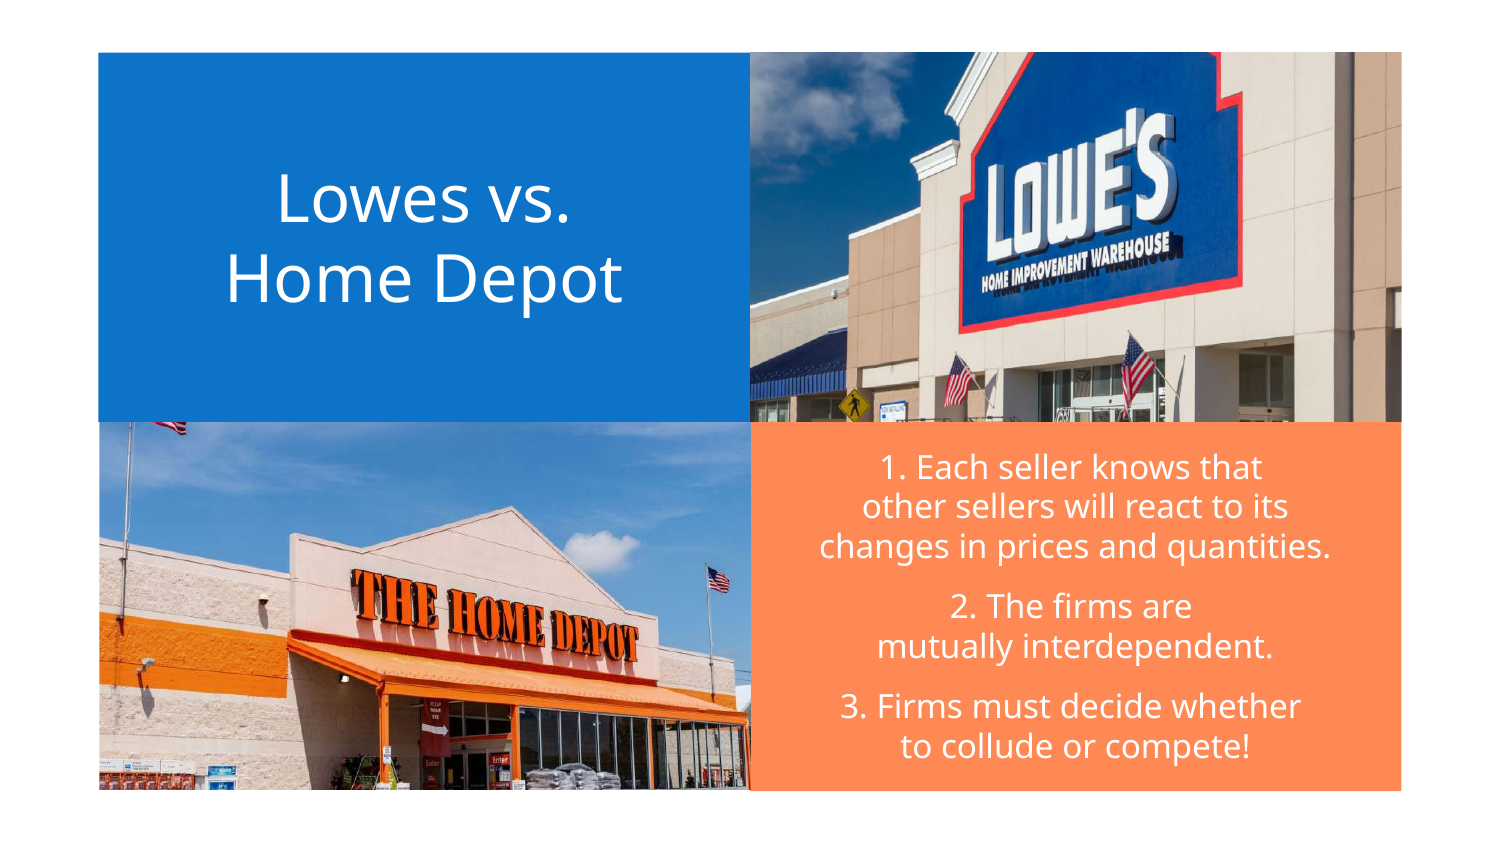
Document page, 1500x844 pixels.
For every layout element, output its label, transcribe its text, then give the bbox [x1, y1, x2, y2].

text_box 1. Each seller knows that other sellers will react to its changes in prices and quantities. 2. The firms are mutually interdependent. 3. Firms must decide whether to collude or compete! [777, 438, 1374, 773]
text_box Lowes vs. Home Depot [191, 148, 657, 324]
picture [99, 52, 1402, 790]
text_box [749, 421, 1403, 792]
text_box [97, 52, 749, 423]
